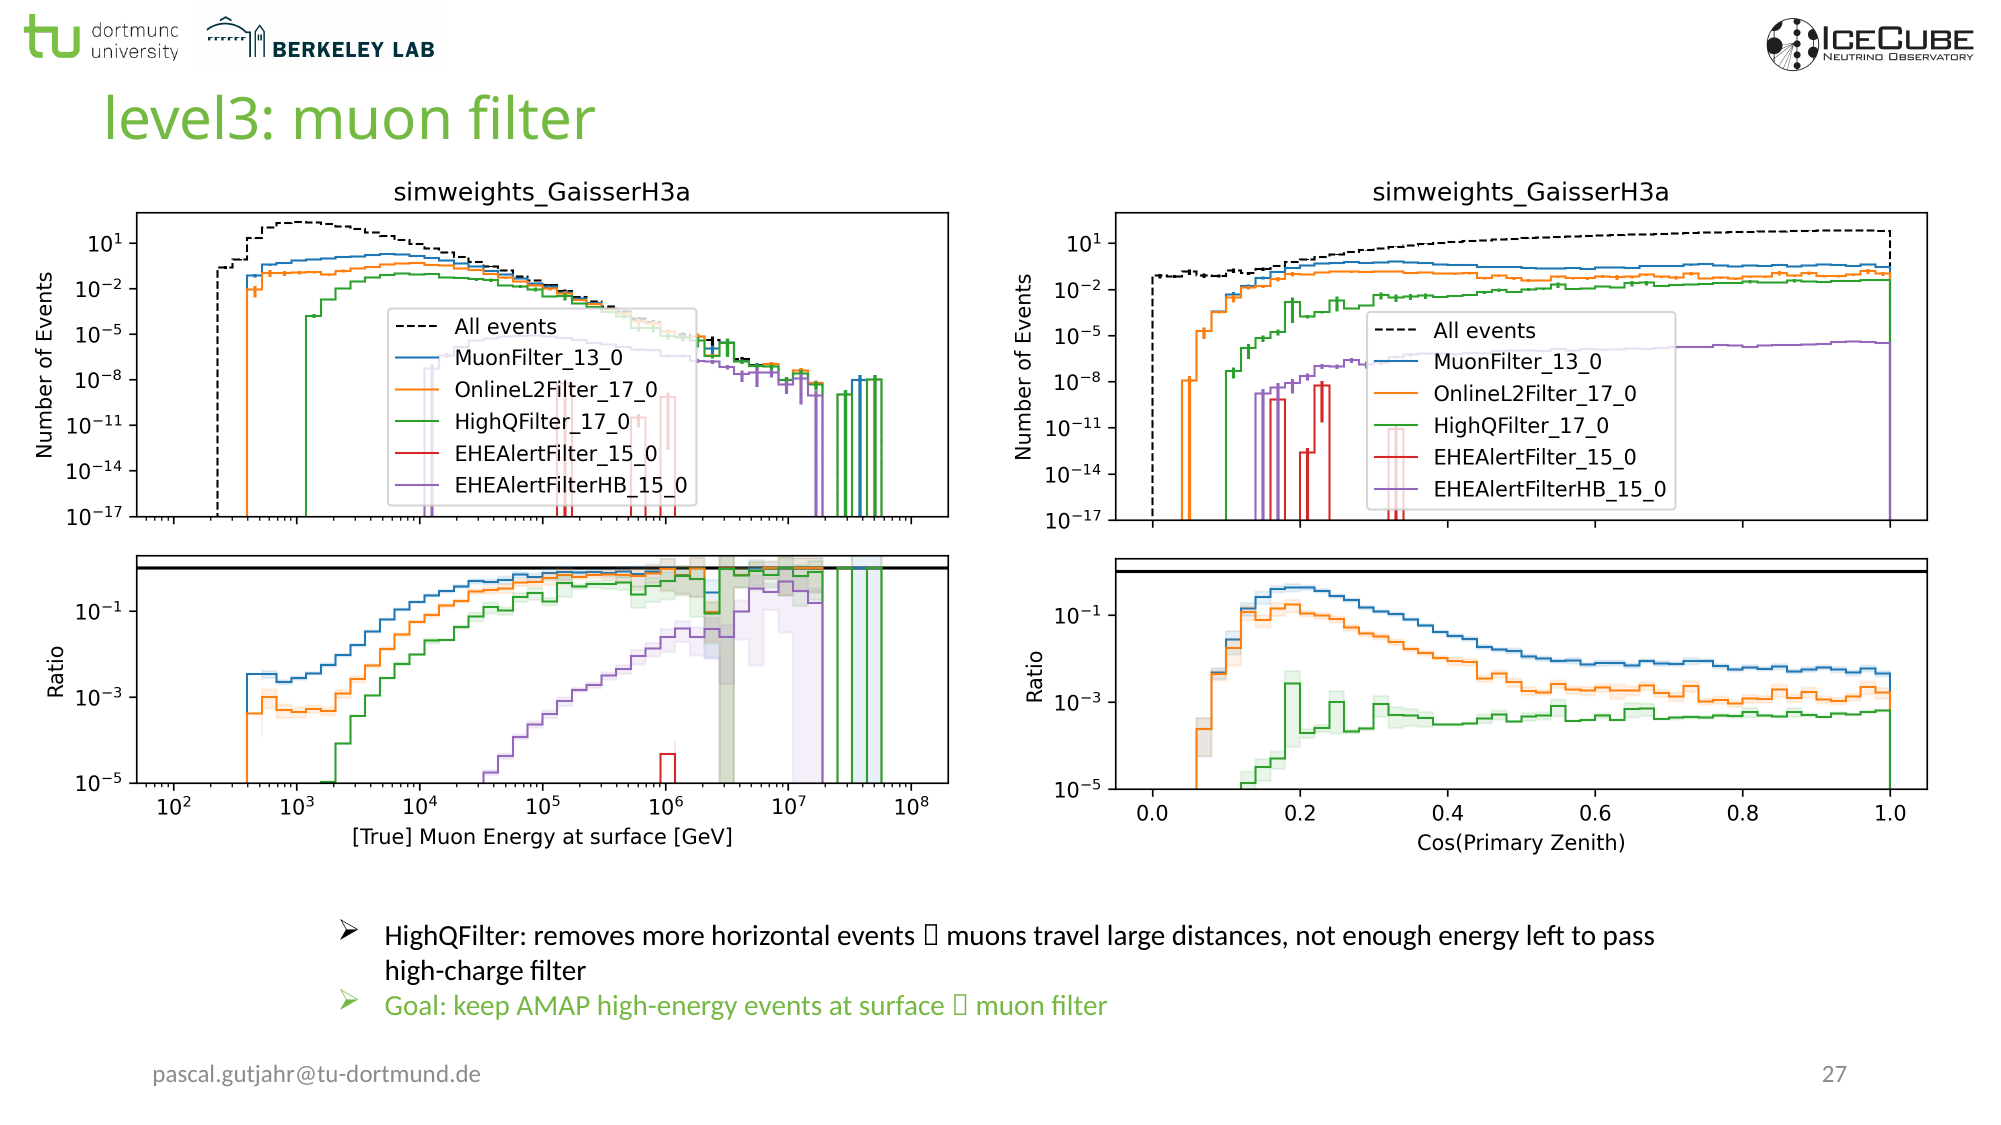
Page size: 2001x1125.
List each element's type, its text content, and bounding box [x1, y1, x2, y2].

picture [20, 166, 963, 863]
picture [999, 166, 1942, 870]
slide_number 27 [1412, 1042, 1863, 1103]
text_box HighQFilter: removes more horizontal events  muons travel large distances, not enough energy left to pass high-charge filter Goal: keep AMAP high-energy events at surface  muon filter [322, 909, 1677, 1029]
title level3: muon filter [88, 59, 1977, 182]
slide_number pascal.gutjahr@tu-dortmund.de [137, 1042, 588, 1103]
picture [192, 1, 449, 59]
